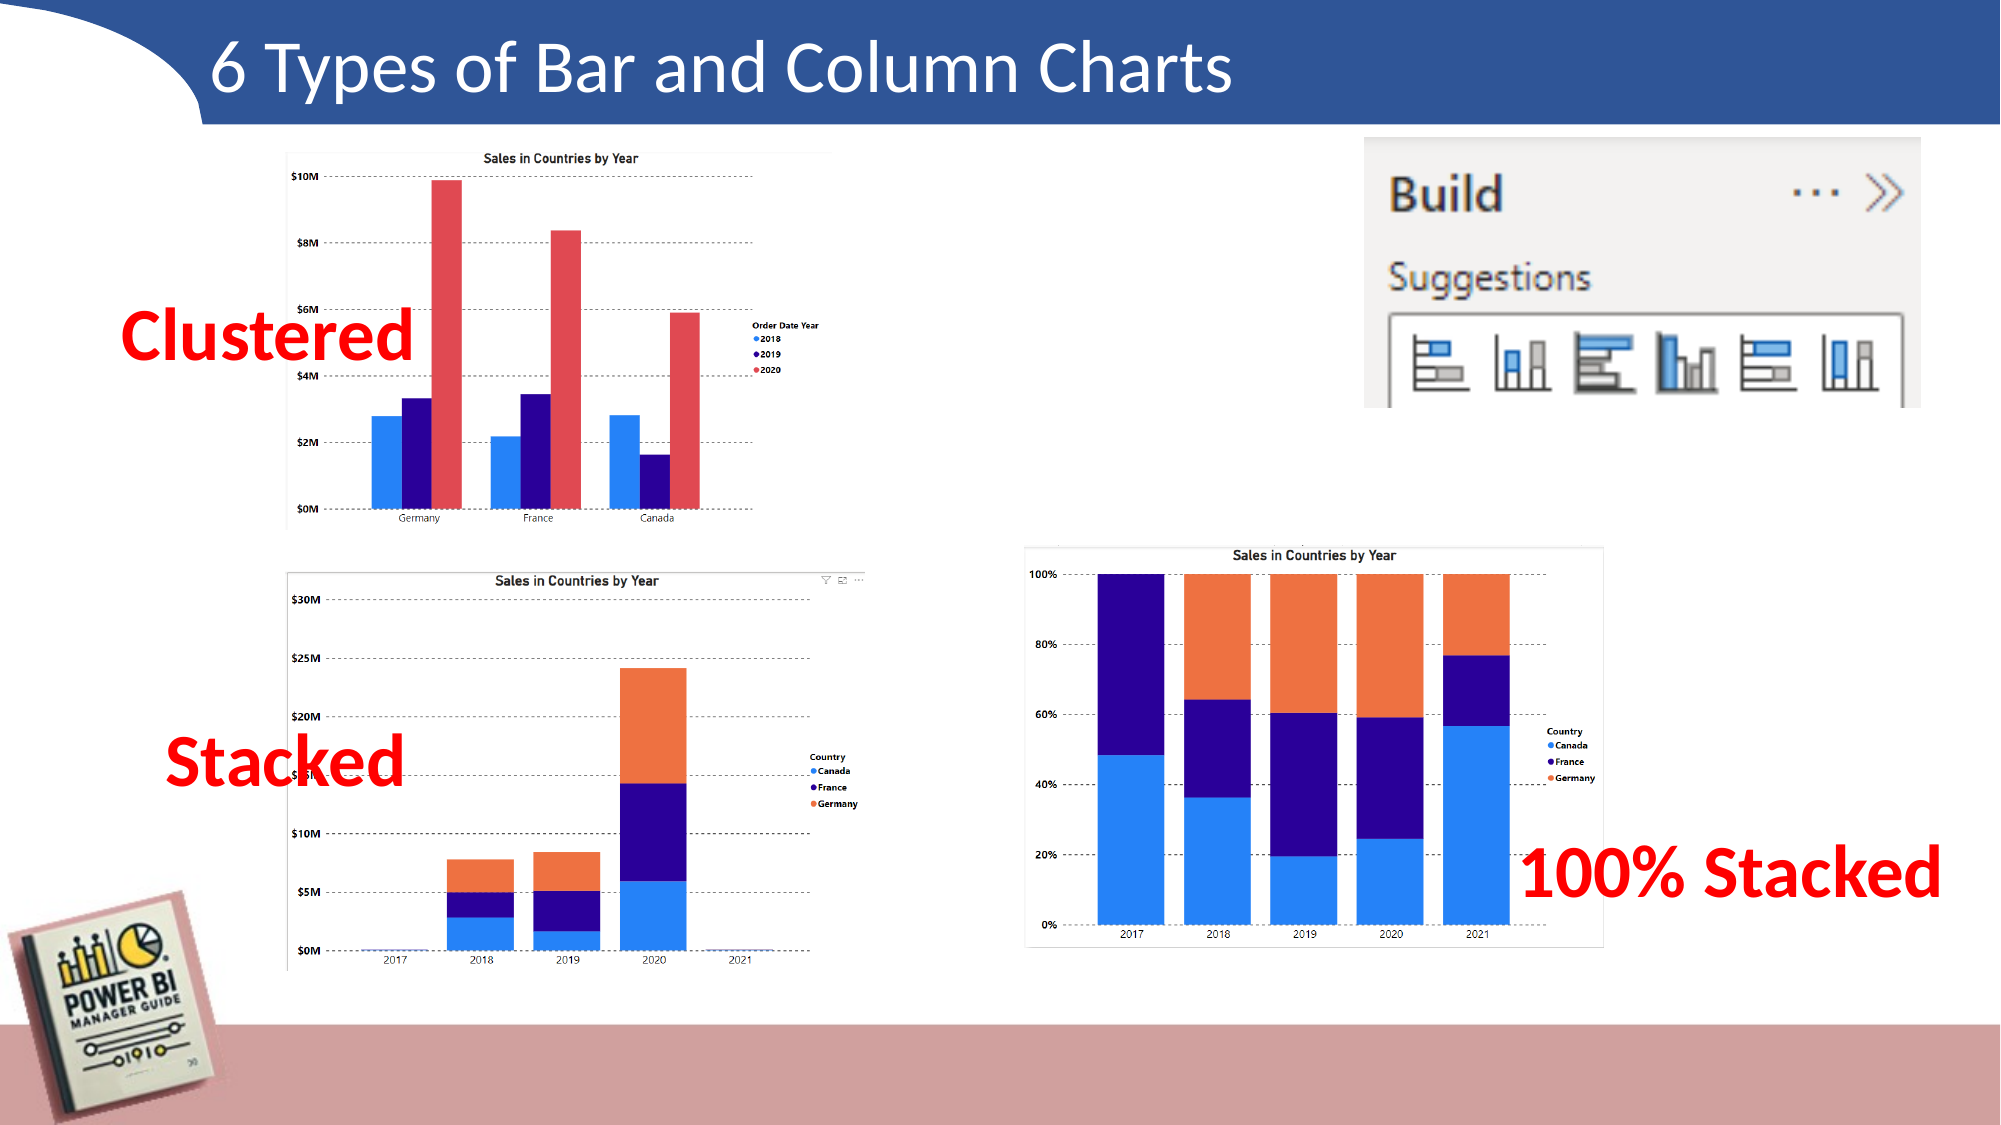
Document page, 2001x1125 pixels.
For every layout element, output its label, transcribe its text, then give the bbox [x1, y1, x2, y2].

picture [0, 0, 2001, 1125]
text_box 6 Types of Bar and Column Charts [0, 0, 2000, 126]
text_box 100% Stacked [1604, 815, 1960, 921]
text_box Clustered [106, 278, 285, 384]
text_box Stacked [150, 703, 285, 809]
